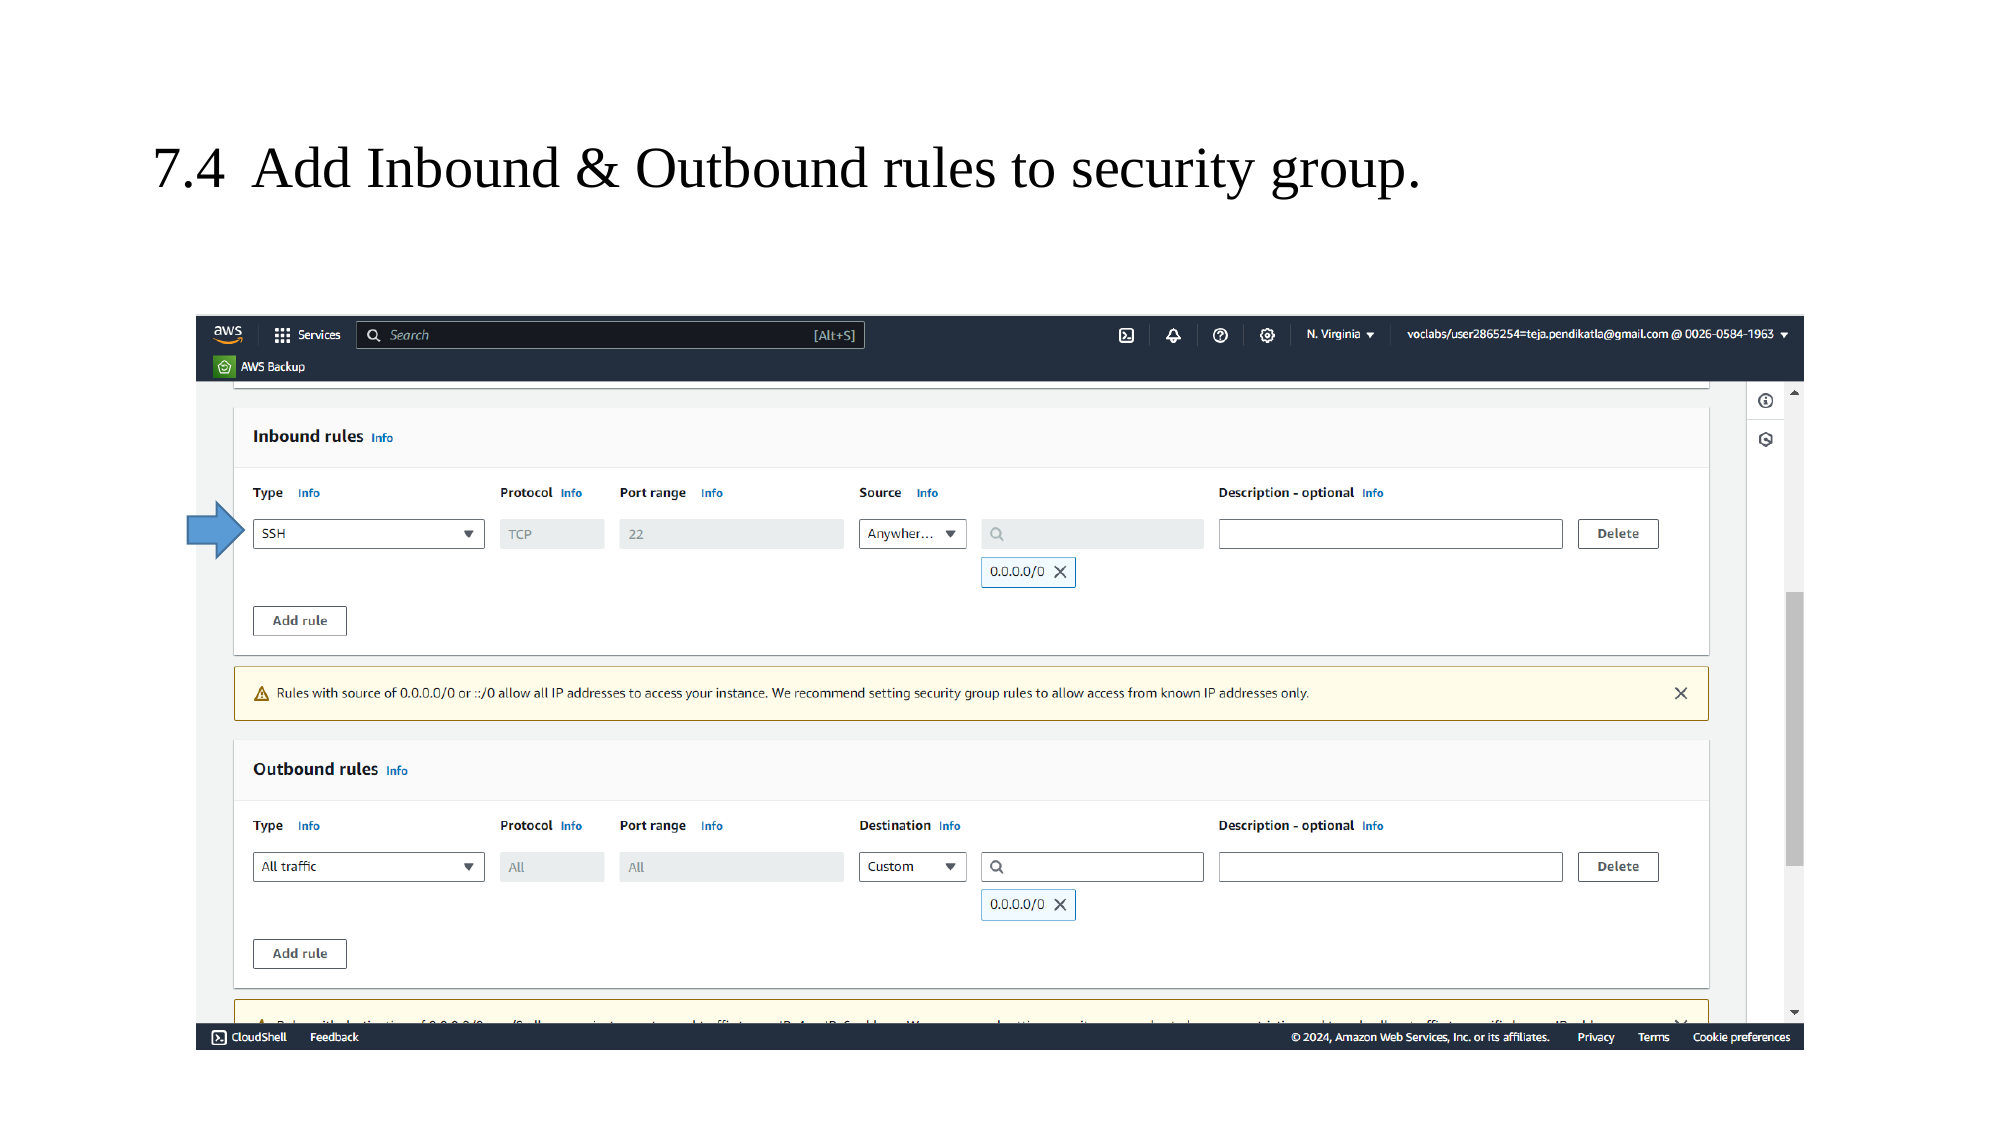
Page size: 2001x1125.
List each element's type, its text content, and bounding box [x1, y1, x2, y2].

text_box [186, 515, 196, 545]
picture [196, 314, 1804, 1050]
title 7.4 Add Inbound & Outbound rules to security group. [137, 59, 1863, 278]
